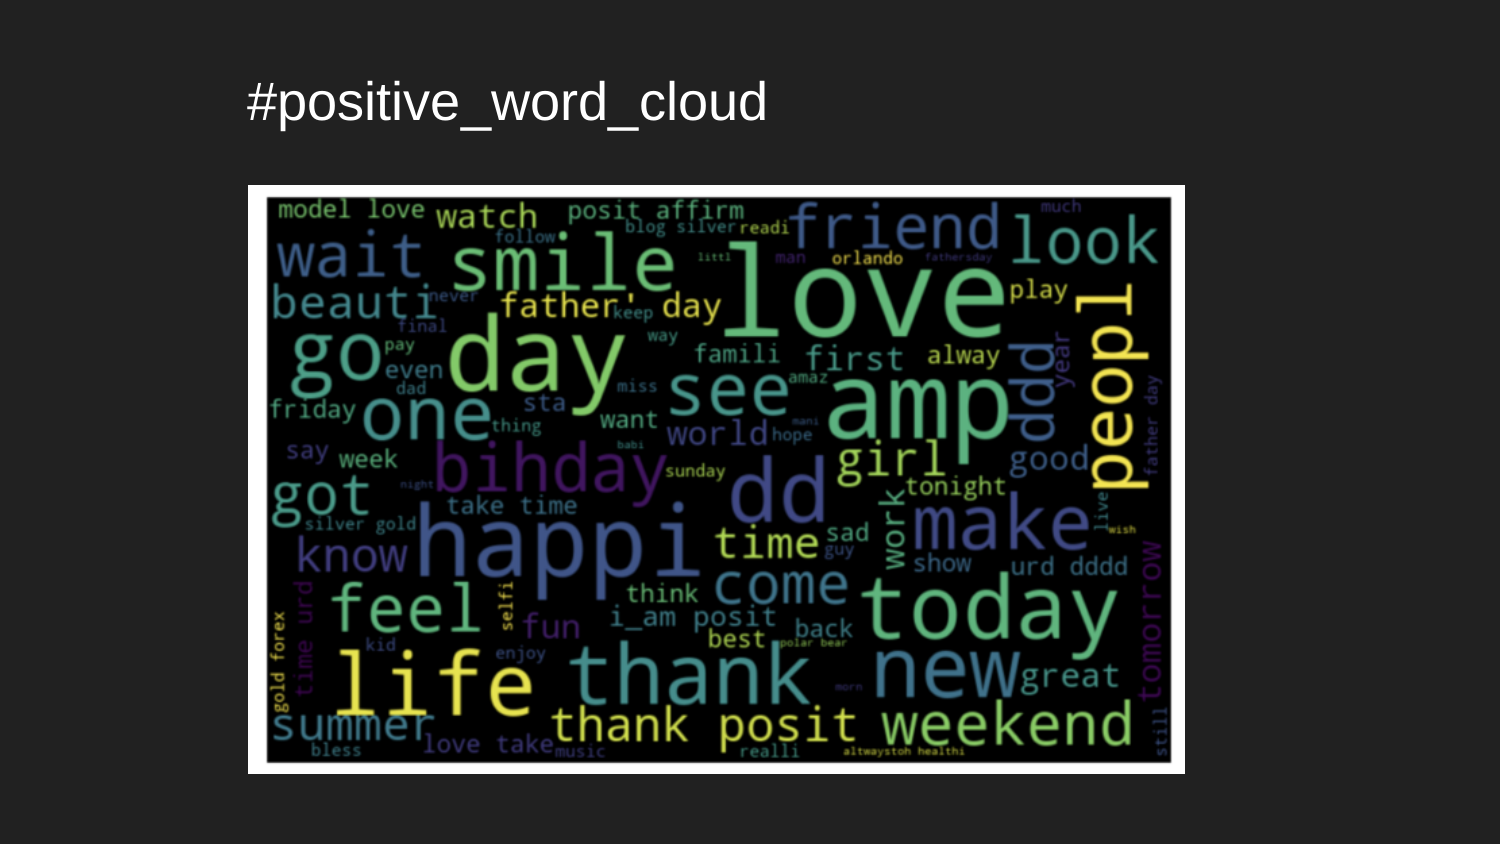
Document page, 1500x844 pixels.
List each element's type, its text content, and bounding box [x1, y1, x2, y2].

title #positive_word_cloud [232, 50, 1185, 145]
picture [248, 185, 1186, 775]
